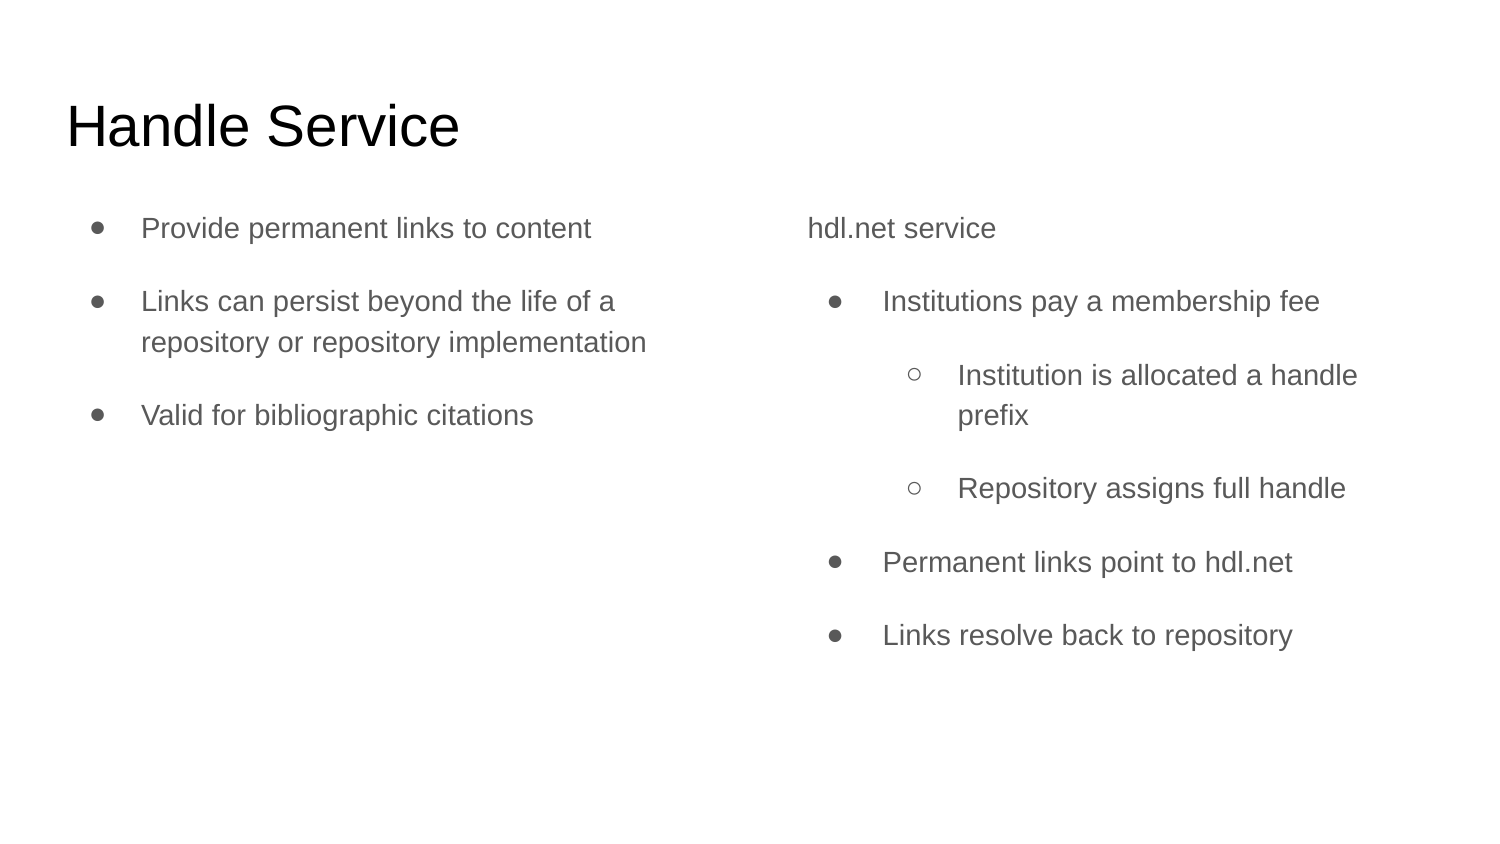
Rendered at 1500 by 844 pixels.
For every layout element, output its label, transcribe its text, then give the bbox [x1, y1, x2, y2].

list Provide permanent links to content Links can persist beyond the life of a repository or repository implementation Valid for bibliographic citations [51, 189, 708, 750]
title Handle Service [51, 72, 1449, 167]
list hdl.net service Institutions pay a membership fee Institution is allocated a handle prefix Repository assigns full handle Permanent links point to hdl.net Links resolve back to repository [792, 189, 1449, 750]
